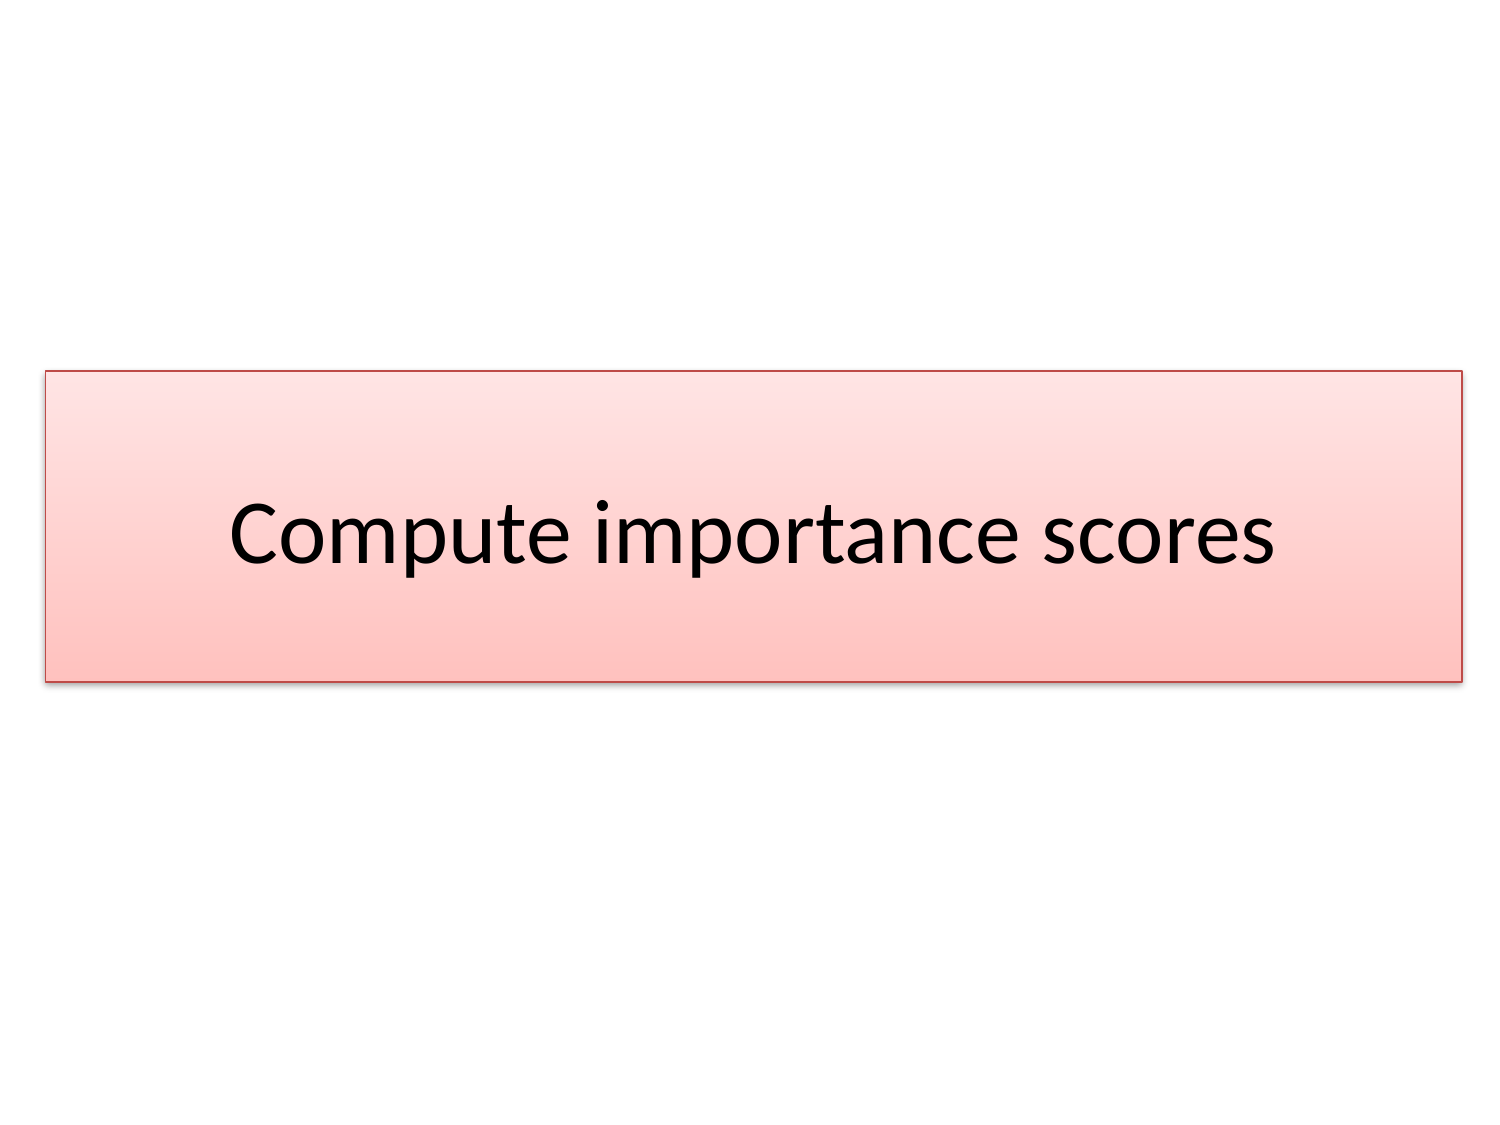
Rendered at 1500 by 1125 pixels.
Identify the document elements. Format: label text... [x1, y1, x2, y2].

title Compute importance scores [45, 370, 1463, 683]
